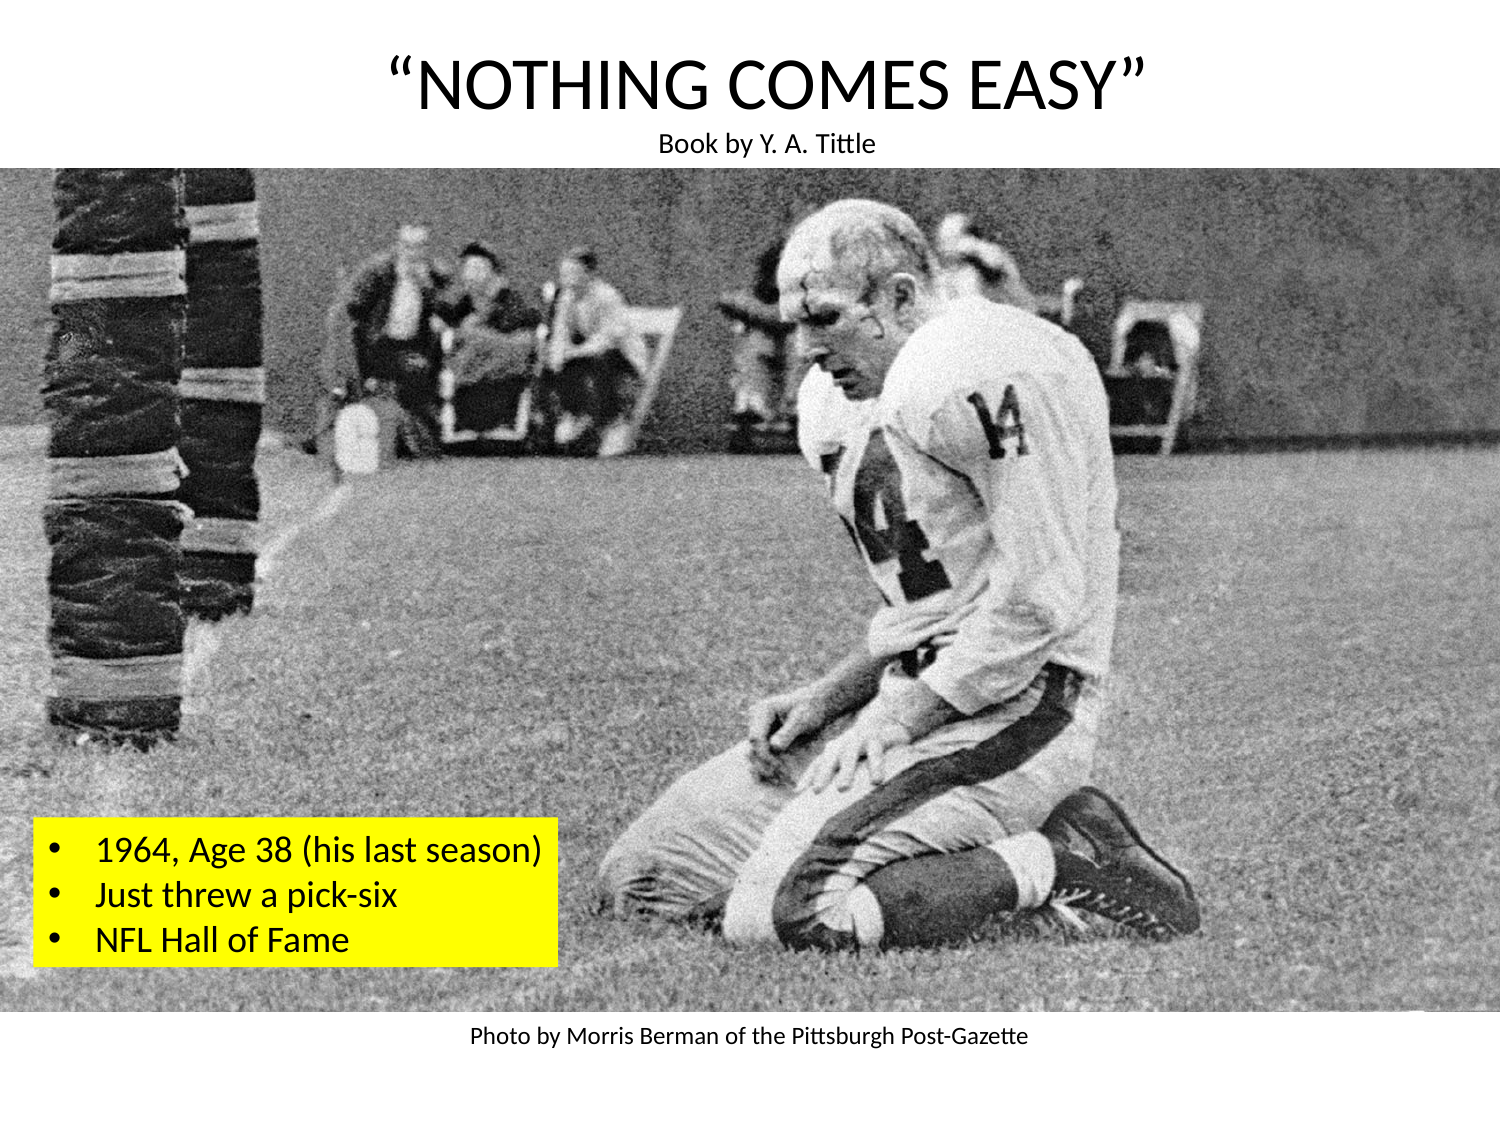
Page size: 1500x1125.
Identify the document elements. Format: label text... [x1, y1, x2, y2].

text_box “NOTHING COMES EASY” Book by Y. A. Tittle [369, 27, 1165, 166]
text_box Photo by Morris Berman of the Pittsburgh Post-Gazette [455, 1019, 1045, 1057]
picture [0, 167, 1500, 1013]
